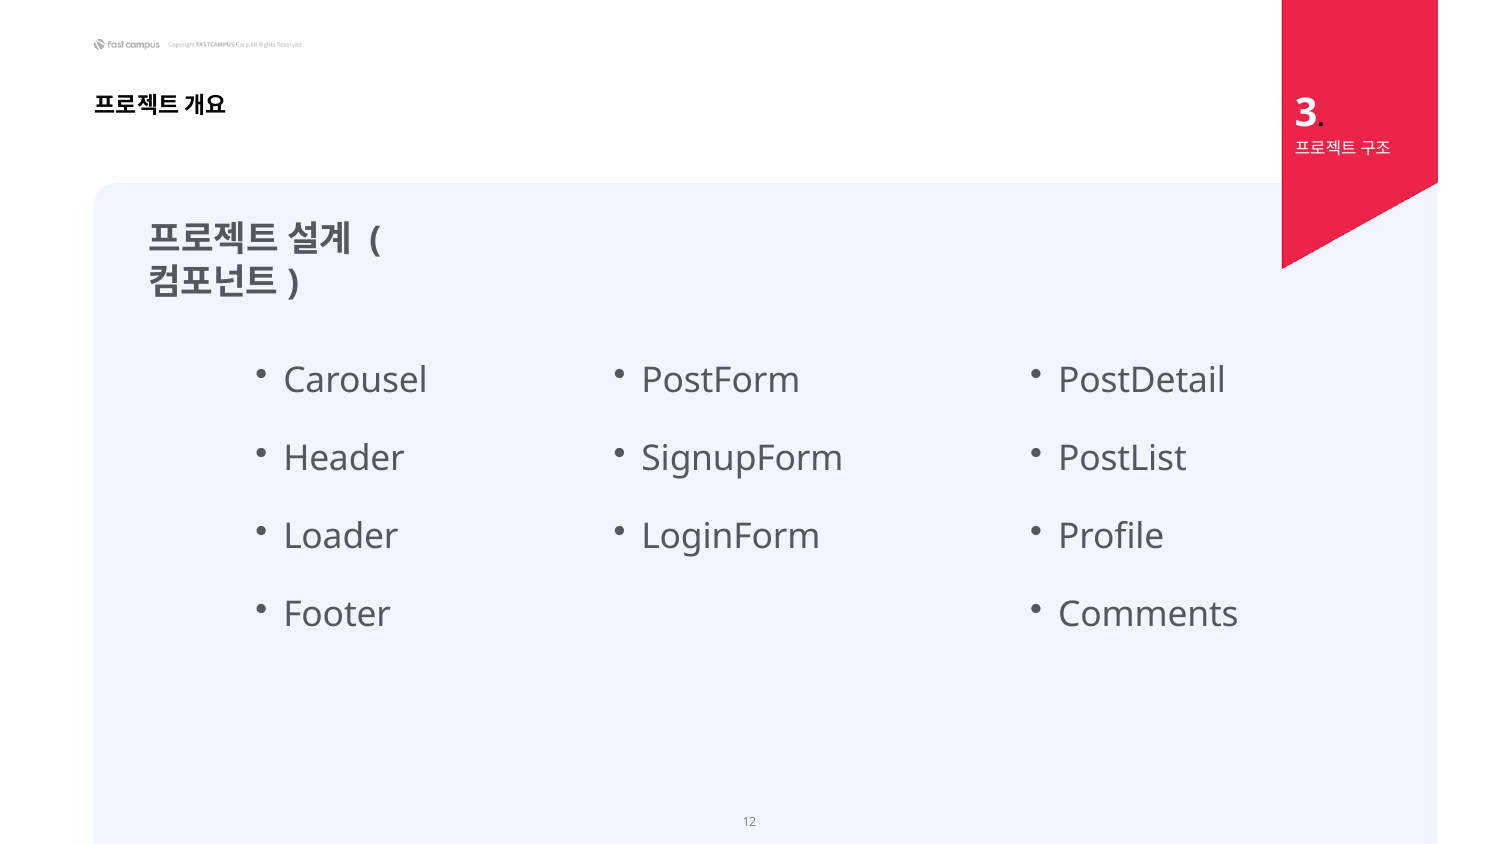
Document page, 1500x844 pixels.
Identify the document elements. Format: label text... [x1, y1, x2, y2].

text_box PostDetail PostList Profile Comments [1028, 355, 1245, 634]
text_box Carousel Header Loader Footer [253, 355, 434, 634]
text_box 프로젝트 개요 [92, 88, 229, 118]
text_box 3. 프로젝트 구조 [1292, 76, 1393, 158]
picture [93, 0, 1438, 844]
text_box PostForm SignupForm LoginForm [611, 355, 851, 556]
text_box 프로젝트 설계 (컴포넌트) [146, 214, 520, 302]
slide_number 15 [736, 811, 766, 844]
